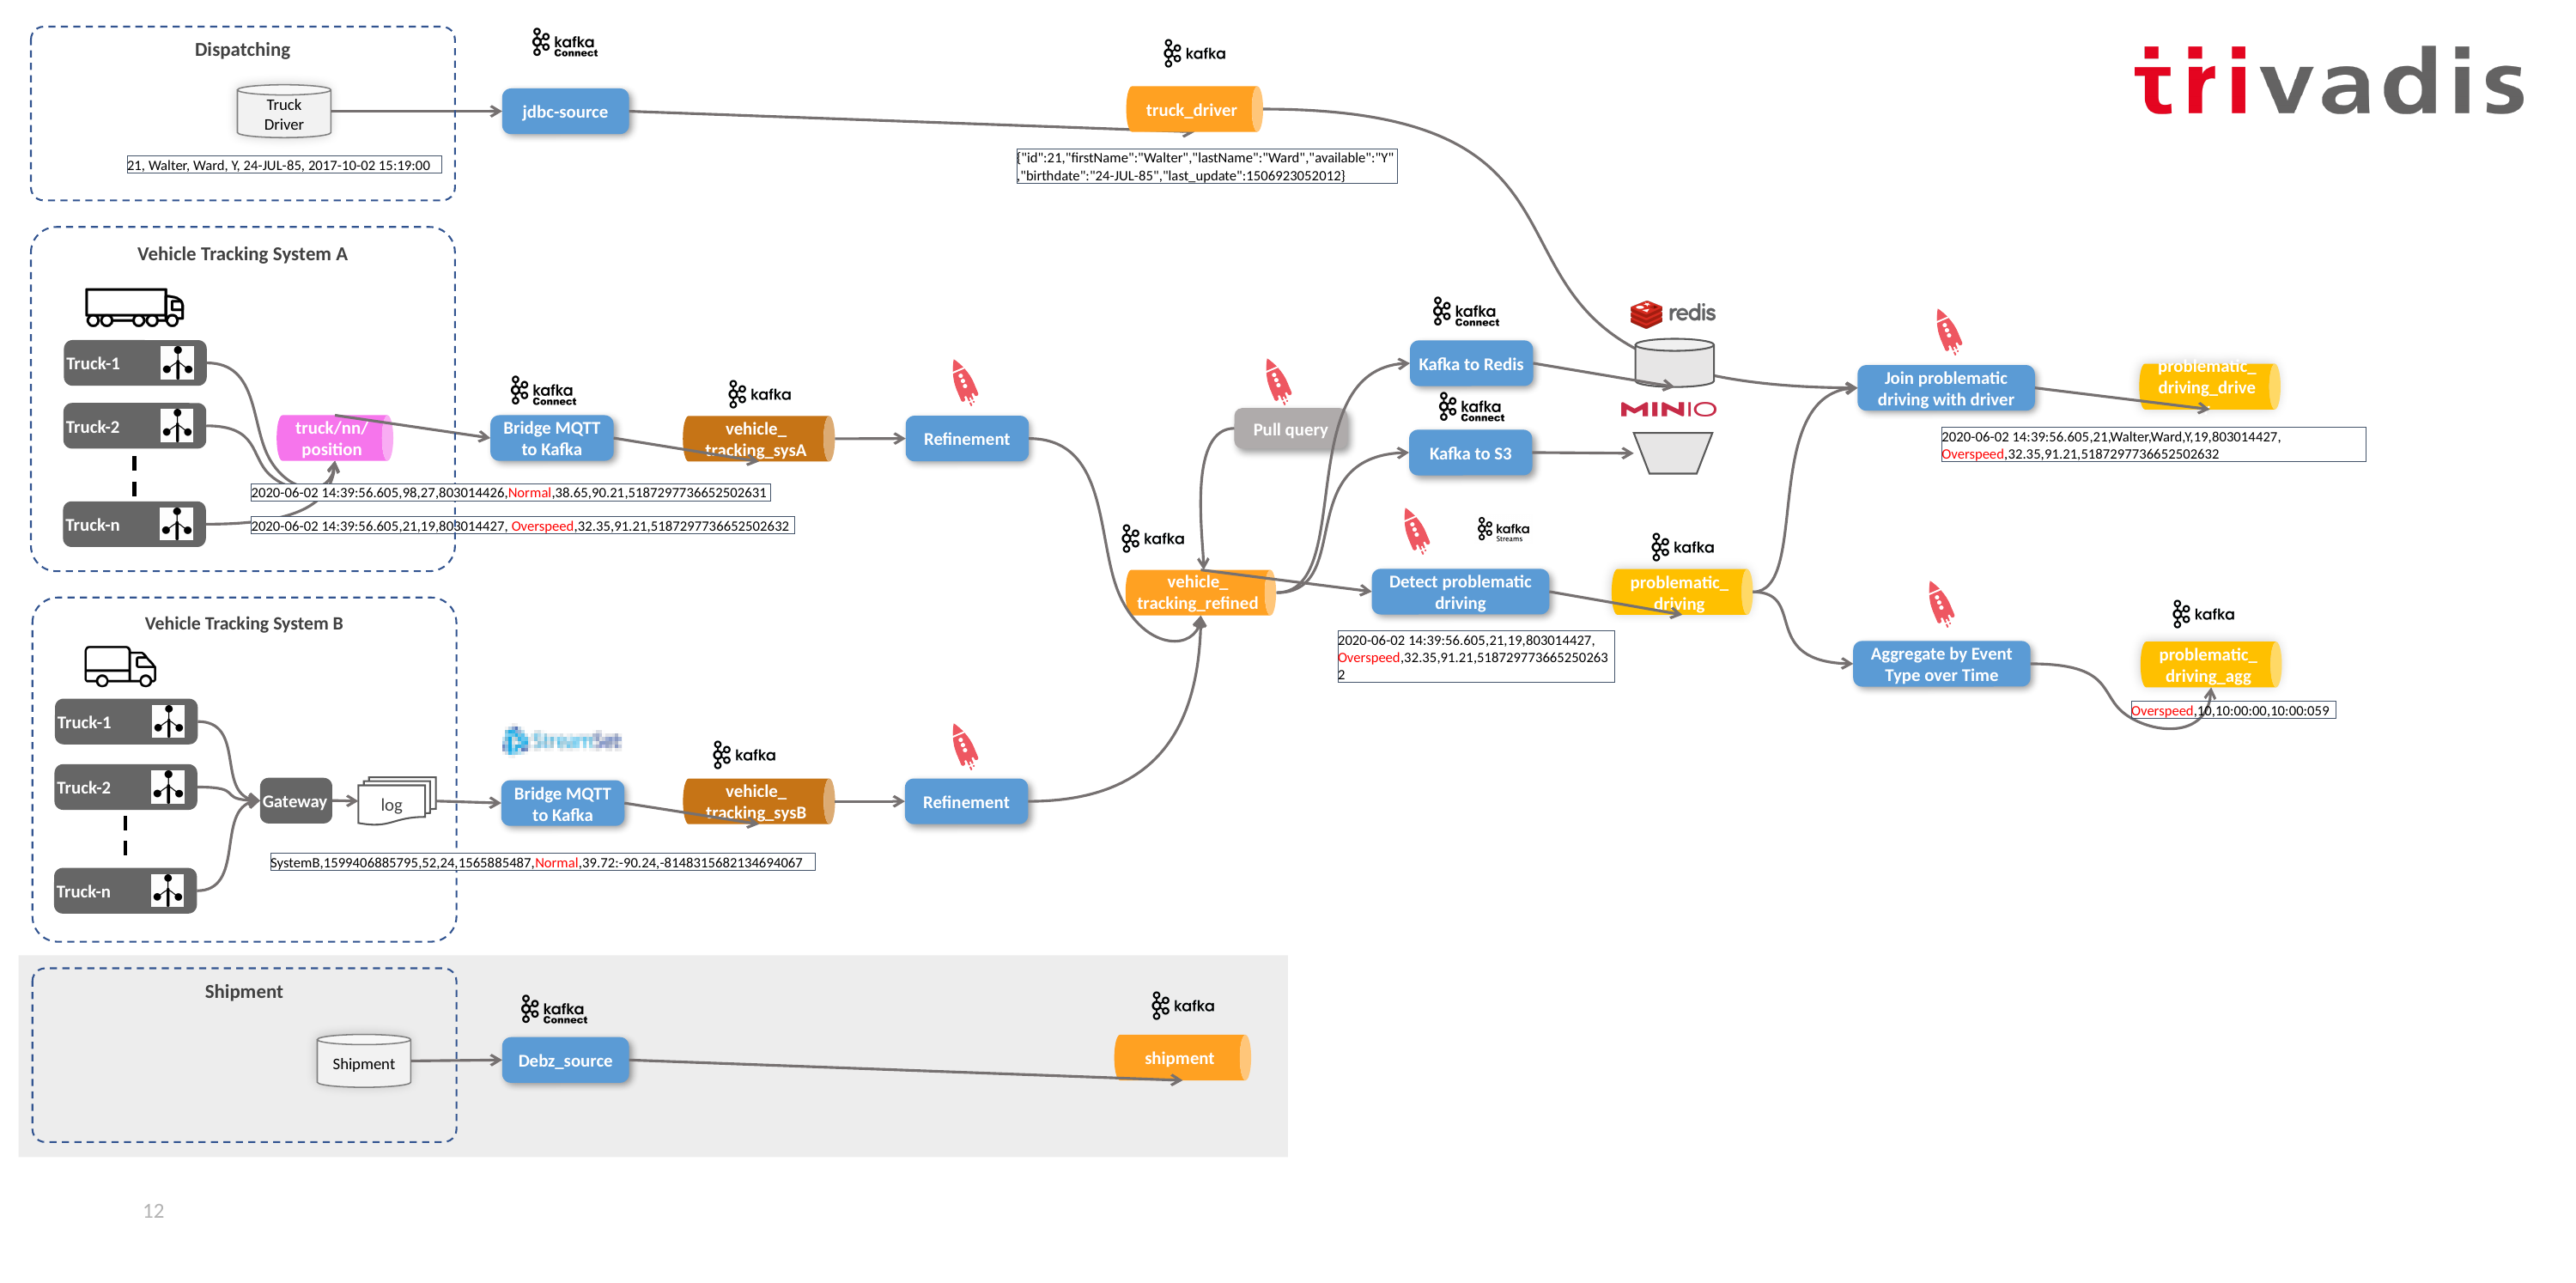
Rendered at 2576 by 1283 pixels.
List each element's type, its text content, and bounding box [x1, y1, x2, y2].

text_box [18, 954, 1289, 1158]
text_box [205, 438, 277, 525]
text_box Pull query [1233, 407, 1276, 450]
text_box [197, 800, 260, 891]
text_box jdbc-source [501, 87, 630, 136]
text_box SystemB,1599406885795,52,24,1565885487,Normal,39.72:-90.24,-8148315682134694067 [270, 853, 816, 871]
text_box vehicle_ tracking_refined [1126, 569, 1277, 616]
text_box Vehicle Tracking System A [29, 226, 456, 573]
text_box Join problematic driving with driver [1858, 364, 2036, 412]
text_box Refinement [903, 777, 1030, 825]
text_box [206, 362, 277, 439]
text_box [435, 800, 501, 804]
text_box 2020-06-02 14:39:56.605,21,Walter,Ward,Y,19,803014427, Overspeed,32.35,91.21,5187297736652502632 [1941, 427, 2366, 462]
picture [1474, 514, 1533, 544]
picture [1647, 528, 1718, 566]
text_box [1276, 362, 1411, 593]
picture [82, 256, 194, 380]
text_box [197, 721, 260, 801]
text_box Debz_source [501, 1036, 630, 1084]
slide_number 12 [75, 1175, 178, 1244]
text_box Overspeed,10,10:00:00,10:00:059 [2131, 701, 2336, 719]
picture [2135, 46, 2524, 114]
picture [530, 27, 601, 58]
text_box Dispatching [29, 25, 456, 202]
text_box 2020-06-02 14:39:56.605,21,19,803014427, Overspeed,32.35,91.21,5187297736652502632 [1338, 630, 1615, 683]
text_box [1753, 592, 1854, 665]
picture [1621, 402, 1716, 417]
picture [151, 770, 185, 804]
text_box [1262, 108, 1858, 388]
picture [501, 713, 623, 763]
text_box problematic_ driving_agg [2139, 641, 2283, 689]
picture [160, 508, 193, 541]
picture [1159, 34, 1230, 72]
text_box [629, 108, 1127, 112]
text_box vehicle_ tracking_sysA [683, 416, 835, 462]
picture [724, 375, 795, 413]
text_box 2020-06-02 14:39:56.605,21,19,803014427, Overspeed,32.35,91.21,5187297736652502632 [455, 516, 795, 534]
picture [939, 720, 993, 774]
picture [1117, 520, 1188, 557]
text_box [1276, 452, 1410, 593]
text_box Bridge MQTT to Kafka [489, 414, 615, 462]
text_box Bridge MQTT to Kafka [500, 779, 626, 827]
picture [1915, 577, 1969, 631]
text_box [1028, 593, 1126, 802]
picture [708, 736, 780, 774]
picture [1437, 391, 1508, 423]
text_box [1203, 428, 1235, 570]
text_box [1753, 387, 1858, 593]
text_box Detect problematic driving [1370, 568, 1551, 616]
text_box Vehicle Tracking System B [31, 596, 458, 943]
text_box Kafka to S3 [1411, 429, 1534, 477]
text_box problematic_ driving_driver [2138, 362, 2281, 410]
text_box vehicle_ tracking_sysB [683, 778, 835, 824]
picture [1411, 504, 1444, 559]
text_box truck_driver [1126, 86, 1264, 132]
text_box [629, 1057, 1115, 1061]
text_box Shipment [31, 967, 458, 1143]
picture [1252, 355, 1306, 409]
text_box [1029, 438, 1126, 593]
picture [519, 993, 591, 1025]
picture [1922, 305, 1977, 359]
picture [509, 374, 580, 407]
picture [161, 409, 193, 442]
picture [1147, 987, 1218, 1025]
picture [1431, 295, 1503, 328]
text_box Aggregate by Event Type over Time [1852, 640, 2032, 688]
text_box problematic_ driving [1610, 568, 1753, 616]
picture [939, 356, 993, 410]
picture [151, 874, 184, 907]
text_box [1632, 432, 1714, 475]
picture [80, 626, 185, 738]
text_box 2020-06-02 14:39:56.605,98,27,803014426,Normal,38.65,90.21,5187297736652502631 [277, 483, 771, 502]
picture [2168, 595, 2239, 633]
text_box {"id":21,"firstName":"Walter","lastName":"Ward","available":"Y","birthdate":"24-JUL-85","last_update":1506923052012} [1017, 149, 1262, 184]
text_box Refinement [904, 415, 1030, 463]
picture [1630, 300, 1716, 330]
text_box shipment [1114, 1034, 1252, 1081]
